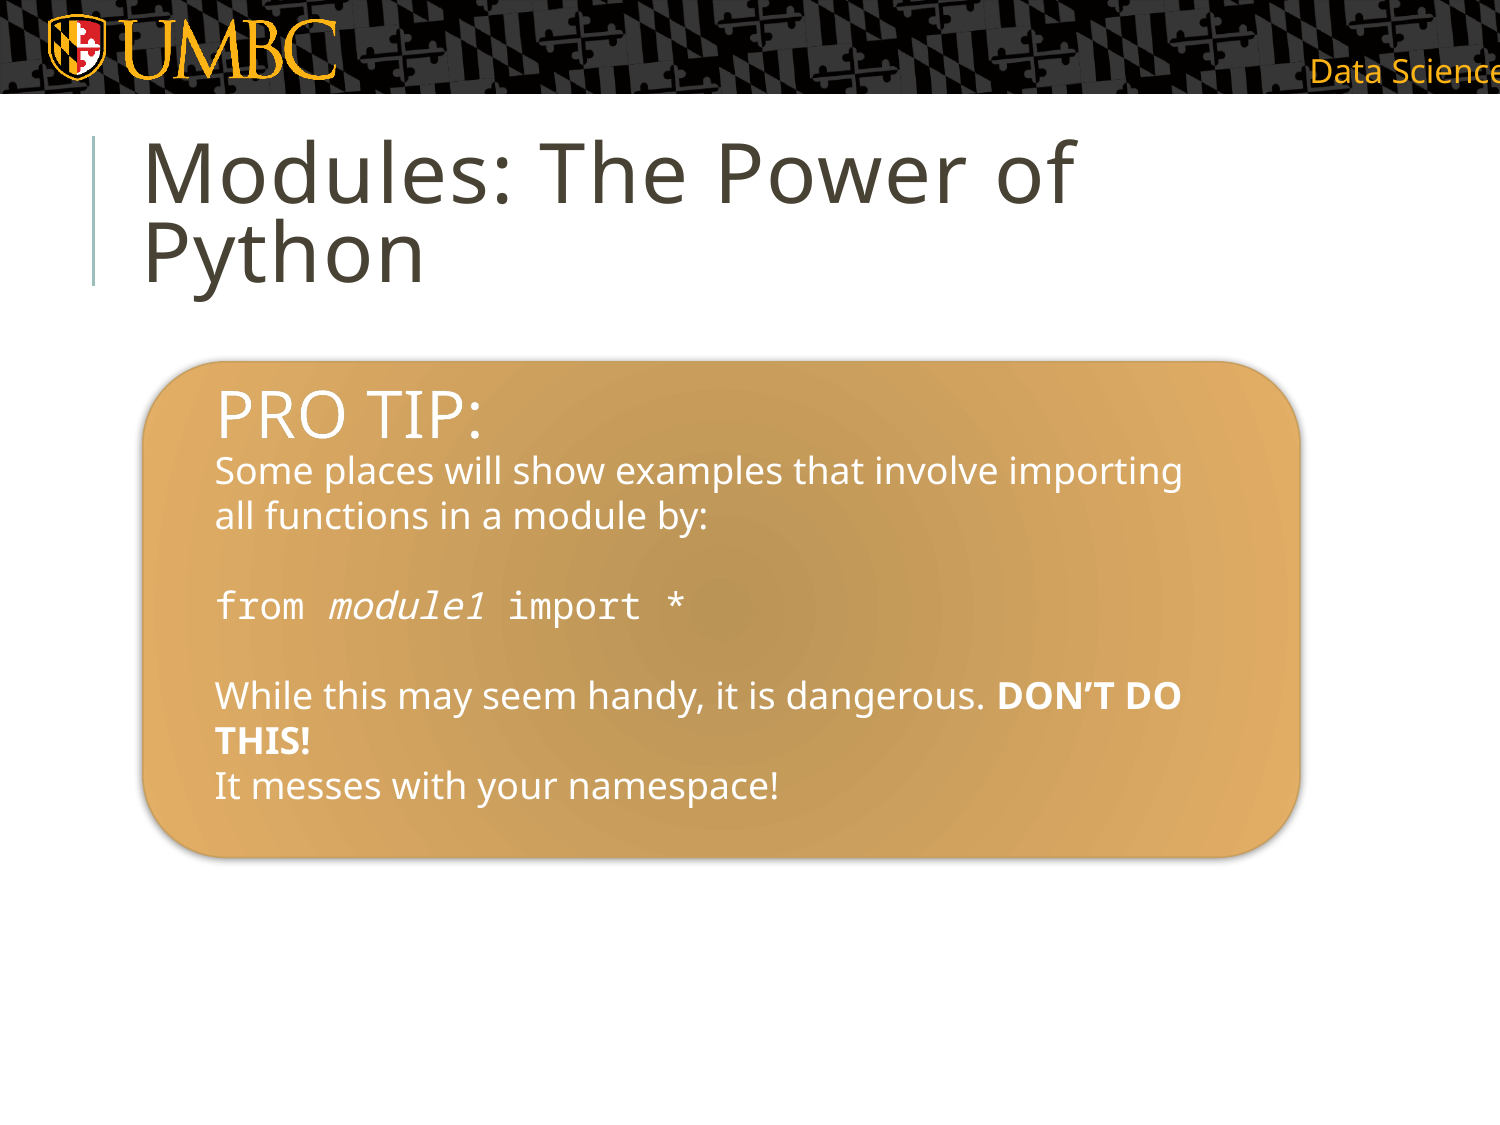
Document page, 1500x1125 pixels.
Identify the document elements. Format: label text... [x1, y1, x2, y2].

title Modules: The Power of Python [126, 96, 1322, 342]
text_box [142, 361, 1301, 858]
picture [0, 0, 1500, 94]
